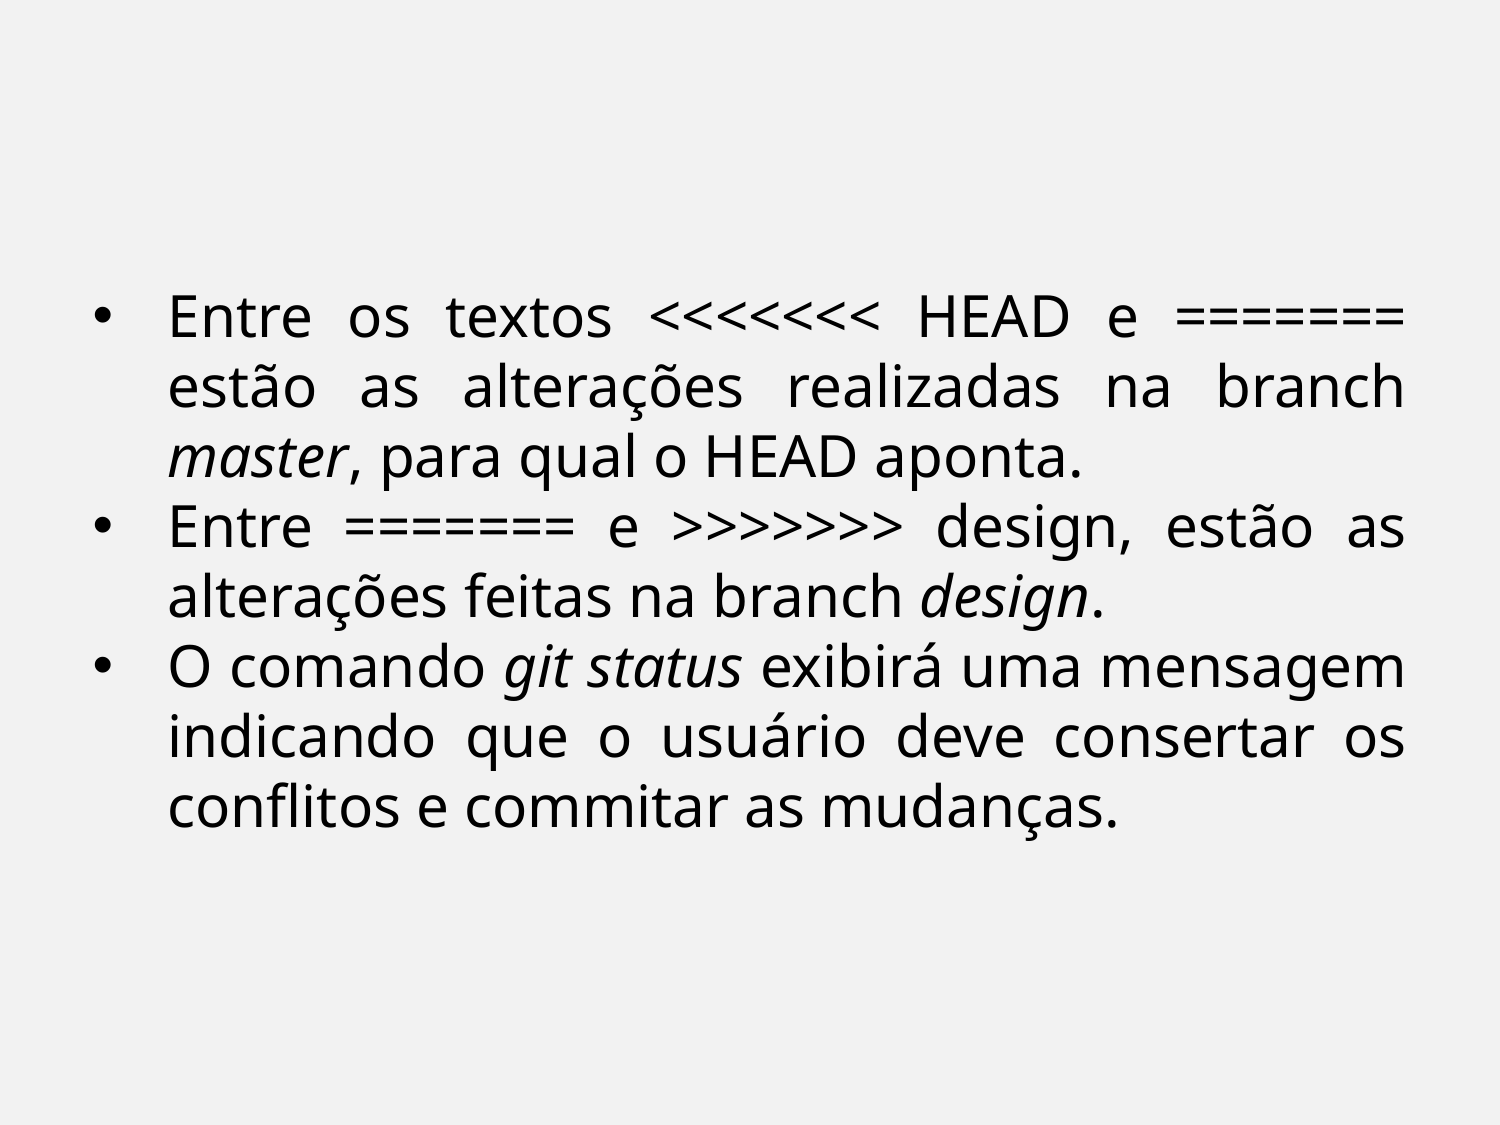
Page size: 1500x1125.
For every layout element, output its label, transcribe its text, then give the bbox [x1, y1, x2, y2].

text_box Entre os textos ​<<<<<<< HEAD ​e ​======= estão as alterações realizadas na branch master, para qual o HEAD aponta. Entre ======= ​e ​>>>>>>> design​, estão as alterações feitas na branch design. O comando git status exibirá uma mensagem indicando que o usuário deve consertar os conflitos e commitar as mudanças. [78, 272, 1422, 847]
